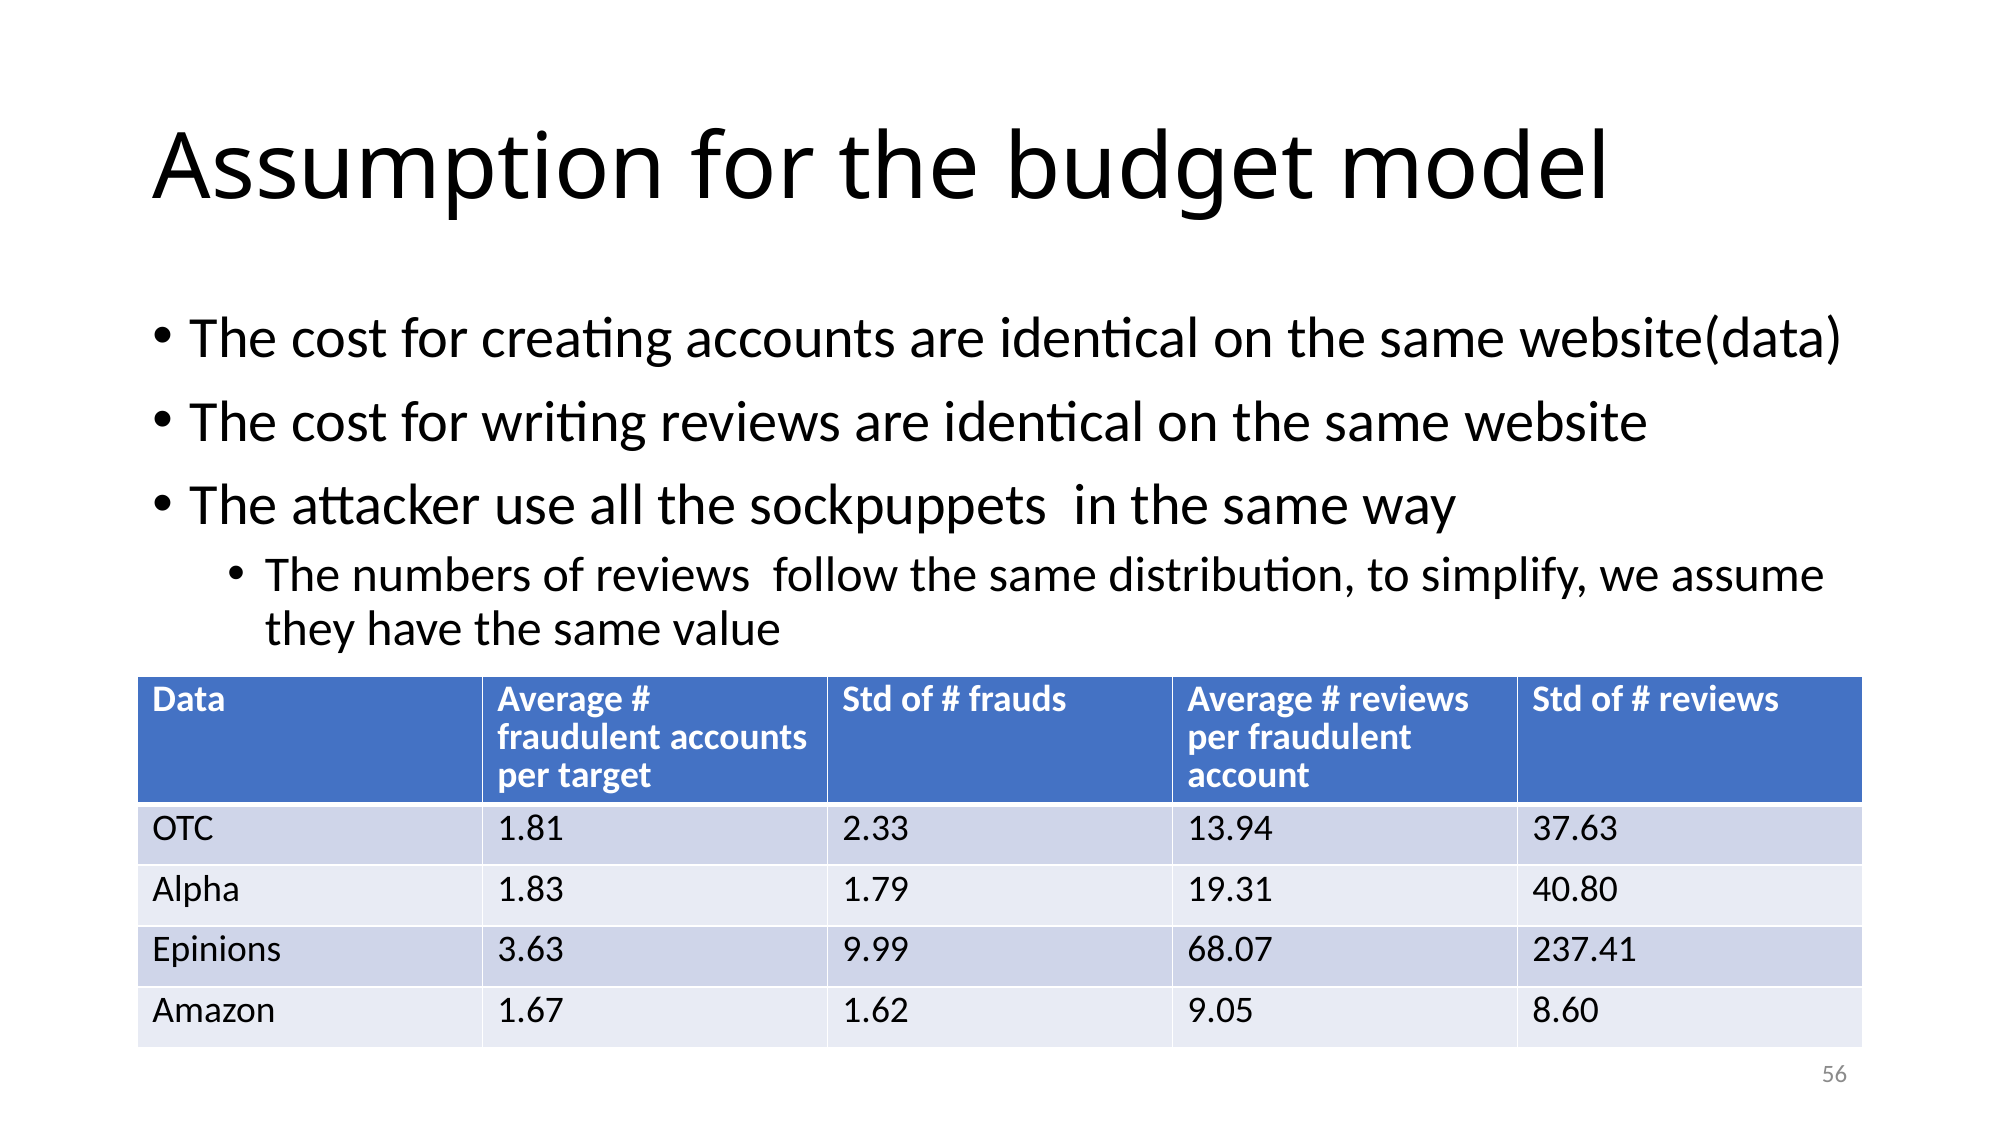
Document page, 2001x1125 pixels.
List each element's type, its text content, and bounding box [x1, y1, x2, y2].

table_header Data [138, 677, 482, 802]
table_header Std of # reviews [1518, 677, 1862, 802]
table_cell 40.80 [1518, 866, 1862, 925]
table_cell 9.99 [828, 927, 1172, 986]
table_cell 13.94 [1173, 807, 1517, 864]
table_cell OTC [138, 807, 482, 864]
table_cell 68.07 [1173, 927, 1517, 986]
table_cell 19.31 [1173, 866, 1517, 925]
table_cell 8.60 [1518, 988, 1862, 1047]
table_cell 1.79 [828, 866, 1172, 925]
table_cell 9.05 [1173, 988, 1517, 1047]
table_cell Alpha [138, 866, 482, 925]
table_cell 2.33 [828, 807, 1172, 864]
table_header Std of # frauds [828, 677, 1172, 802]
table_cell 1.62 [828, 988, 1172, 1047]
title Assumption for the budget model [137, 59, 1863, 278]
table_cell 237.41 [1518, 927, 1862, 986]
table_cell Amazon [138, 988, 482, 1047]
slide_number 56 [1412, 1049, 1863, 1103]
table_header Average # fraudulent accounts per target [483, 677, 827, 802]
table_cell 1.81 [483, 807, 827, 864]
table_header Average # reviews per fraudulent account [1173, 677, 1517, 802]
table_cell 1.67 [483, 988, 827, 1047]
table_cell 37.63 [1518, 807, 1862, 864]
table_cell Epinions [138, 927, 482, 986]
table_cell 1.83 [483, 866, 827, 925]
table_cell 3.63 [483, 927, 827, 986]
